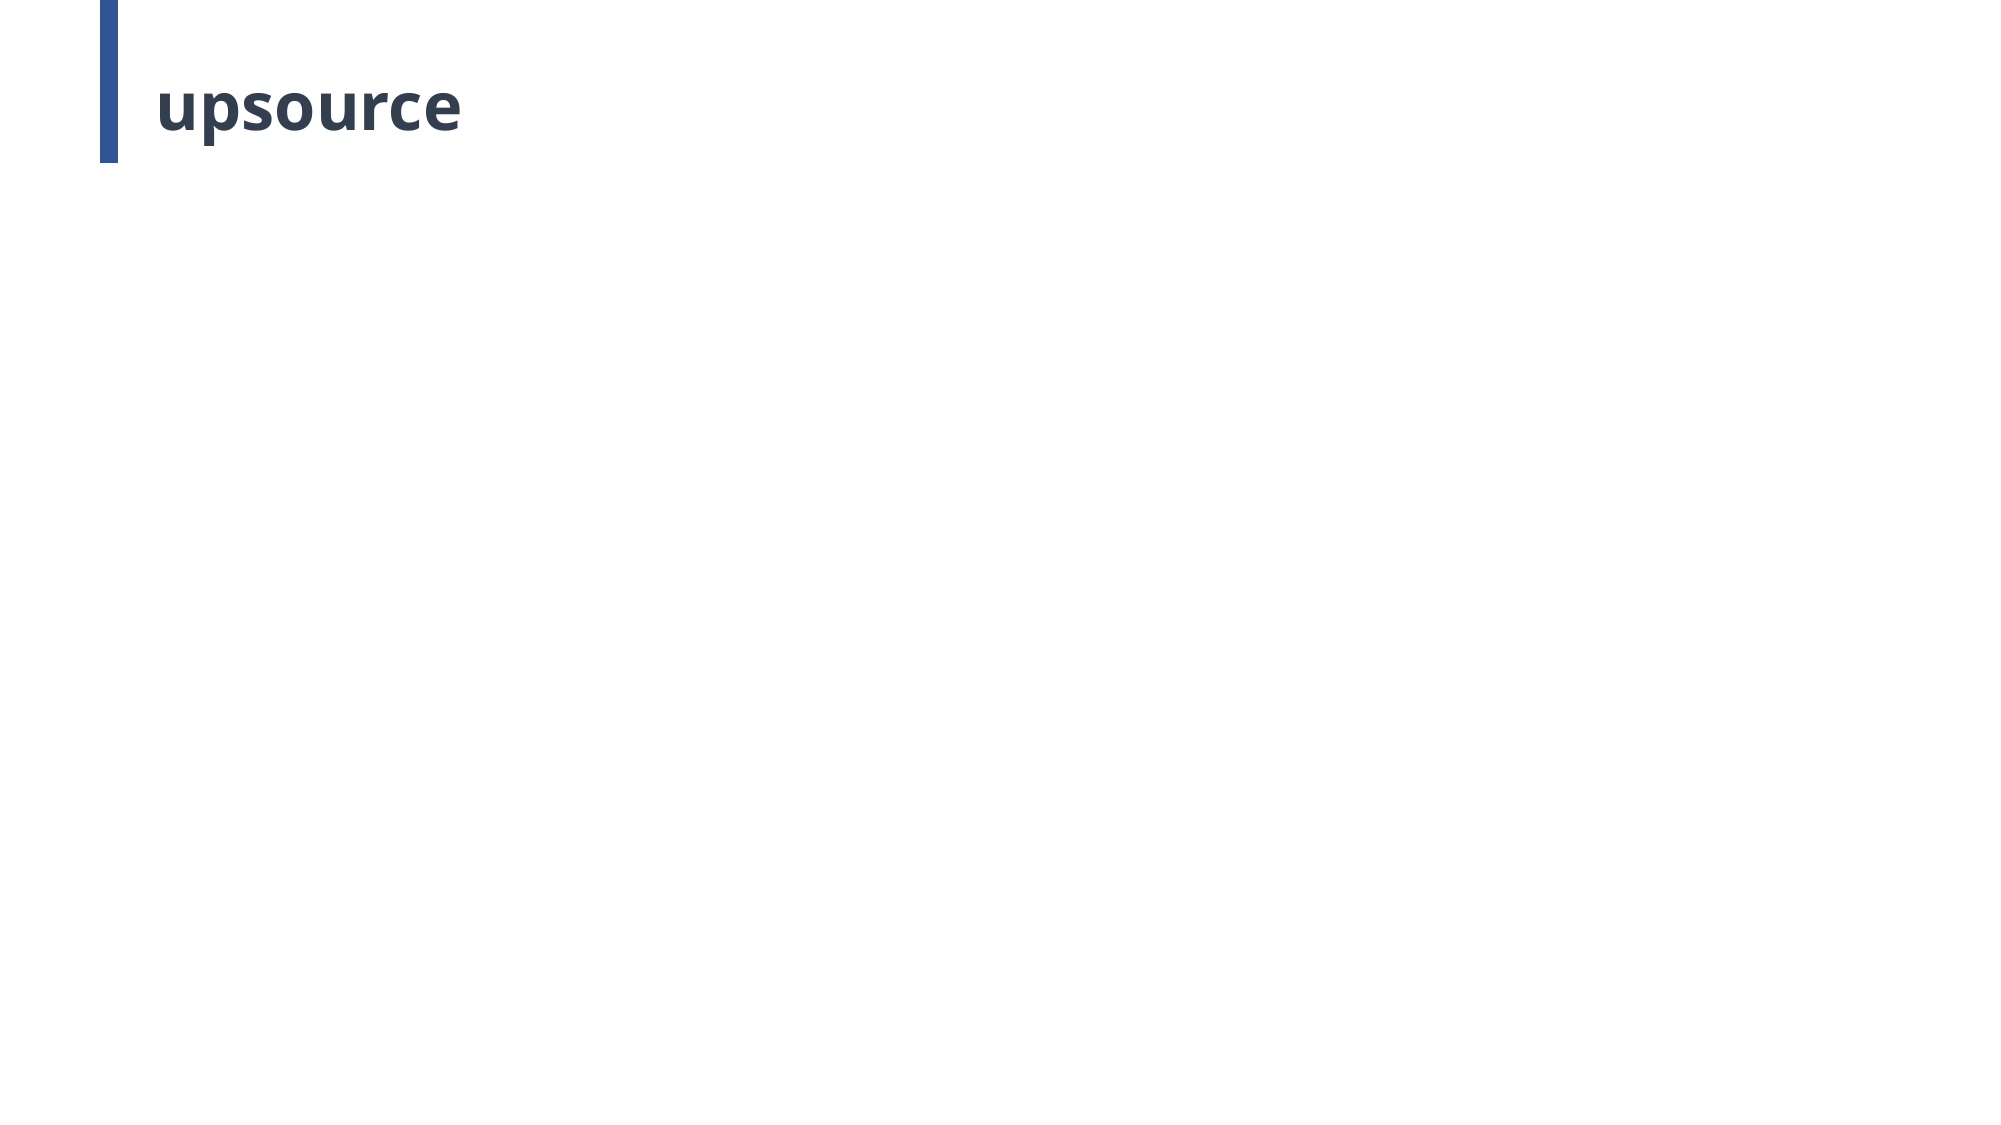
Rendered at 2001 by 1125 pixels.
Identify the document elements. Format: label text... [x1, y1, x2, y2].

text_box upsource [141, 56, 1127, 151]
text_box [100, 0, 118, 163]
